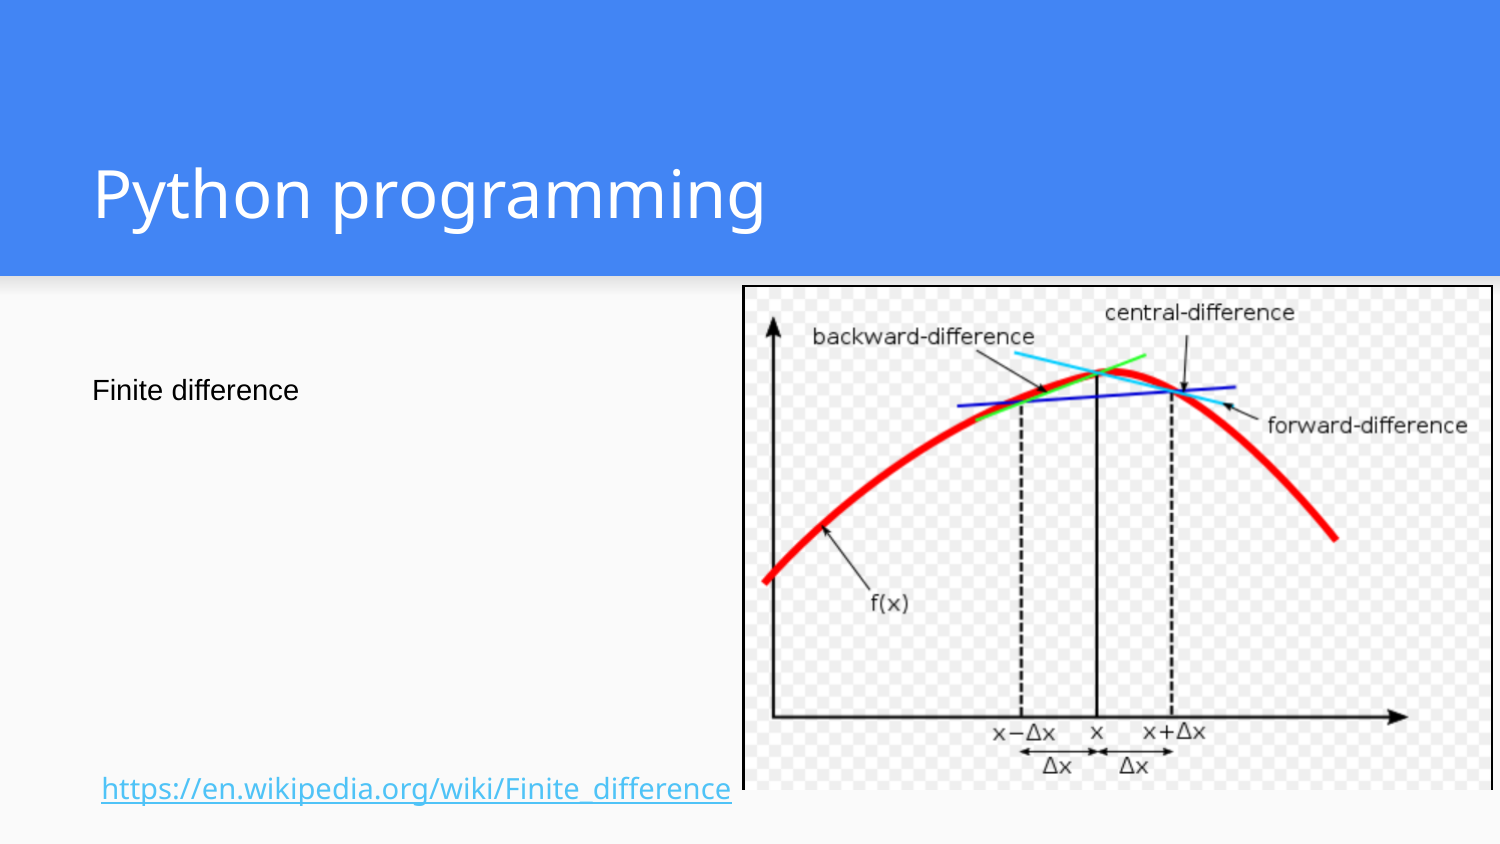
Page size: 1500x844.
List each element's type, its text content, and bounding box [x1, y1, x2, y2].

list https://en.wikipedia.org/wiki/Finite_difference [63, 750, 1483, 806]
title Python programming [77, 121, 1427, 248]
text_box Finite difference [77, 364, 737, 415]
picture [742, 285, 1493, 790]
